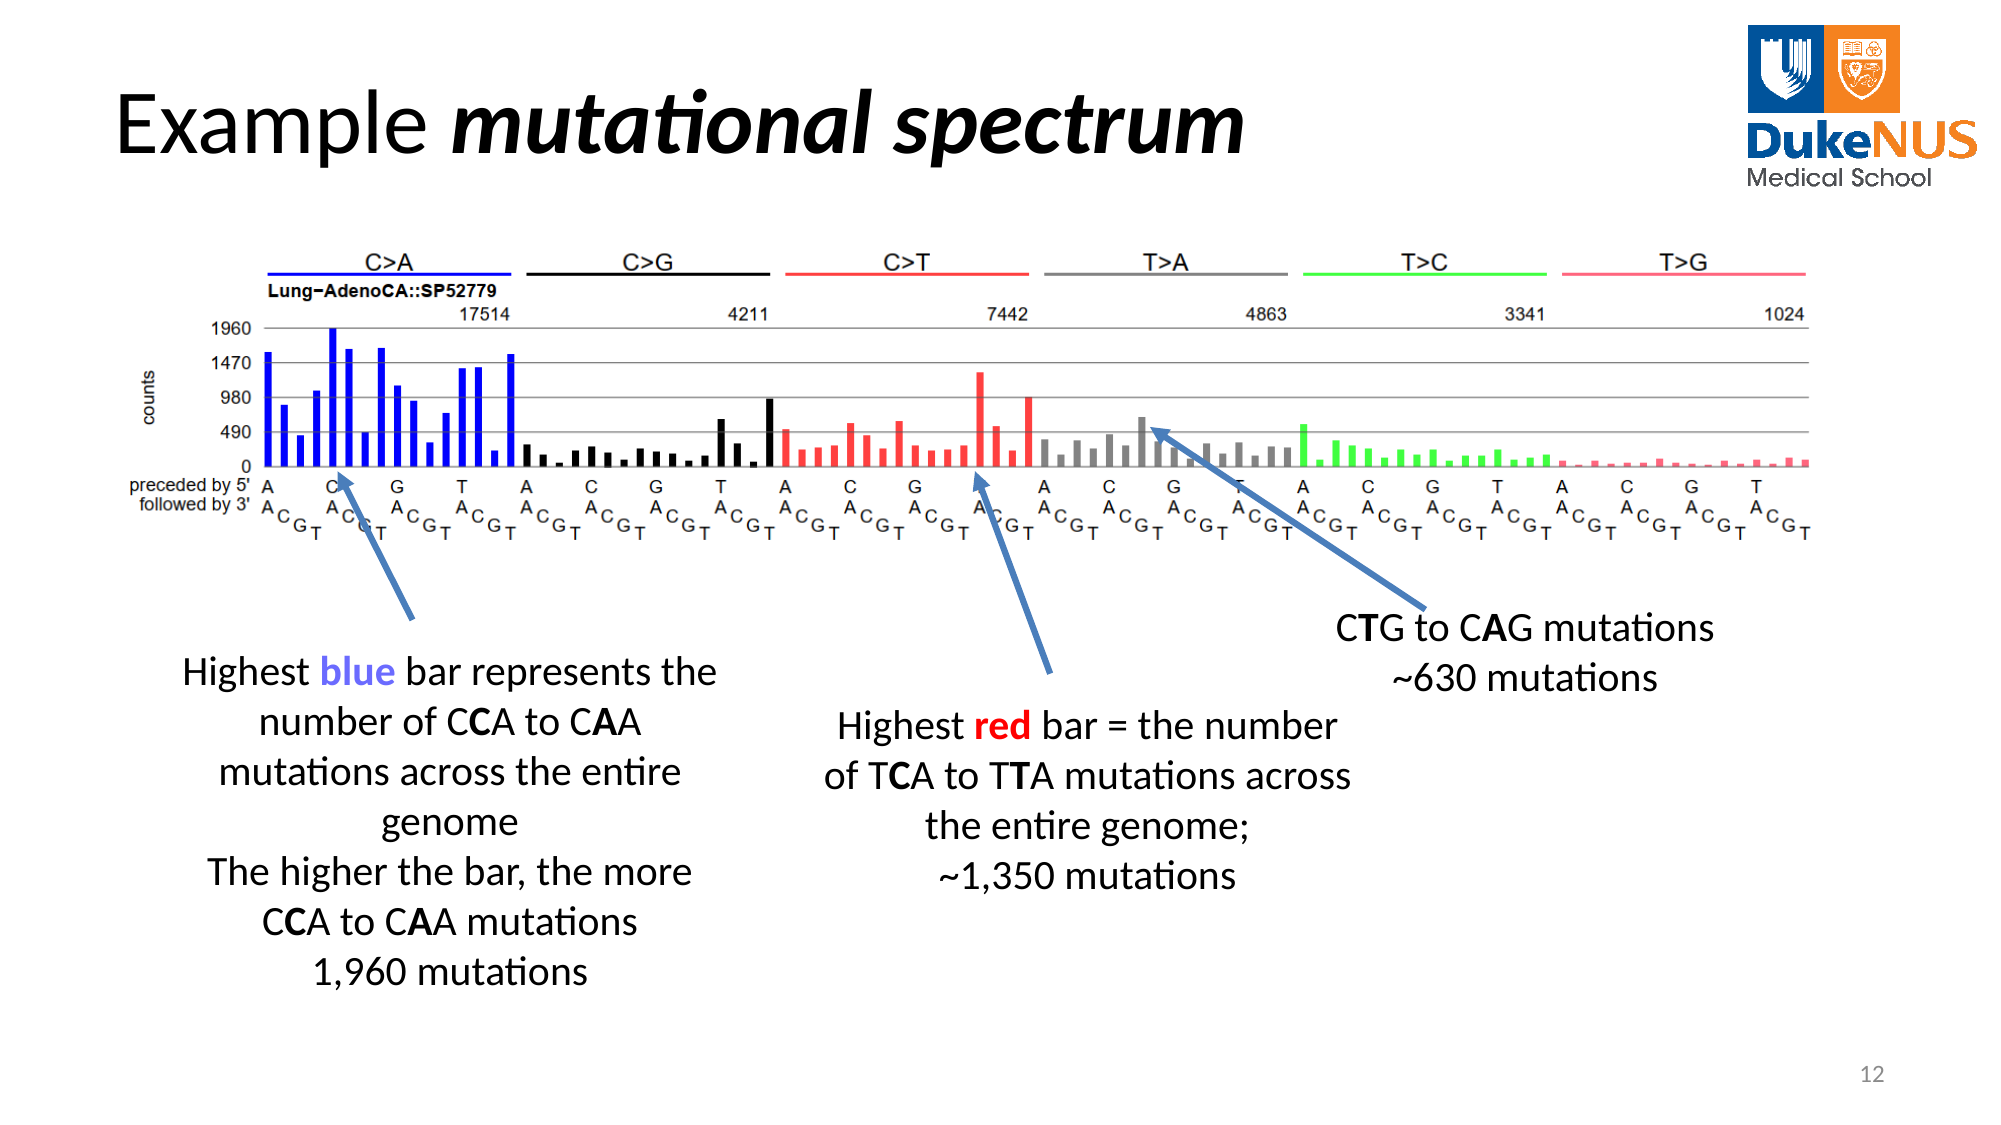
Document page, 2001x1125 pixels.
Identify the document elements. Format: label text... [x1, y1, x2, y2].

slide_number 12 [1433, 1042, 1900, 1103]
picture [1737, 12, 1978, 189]
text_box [799, 470, 1376, 908]
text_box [1149, 426, 1813, 709]
picture [124, 224, 1826, 546]
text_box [162, 470, 738, 1006]
title Example mutational spectrum [99, 45, 1900, 189]
